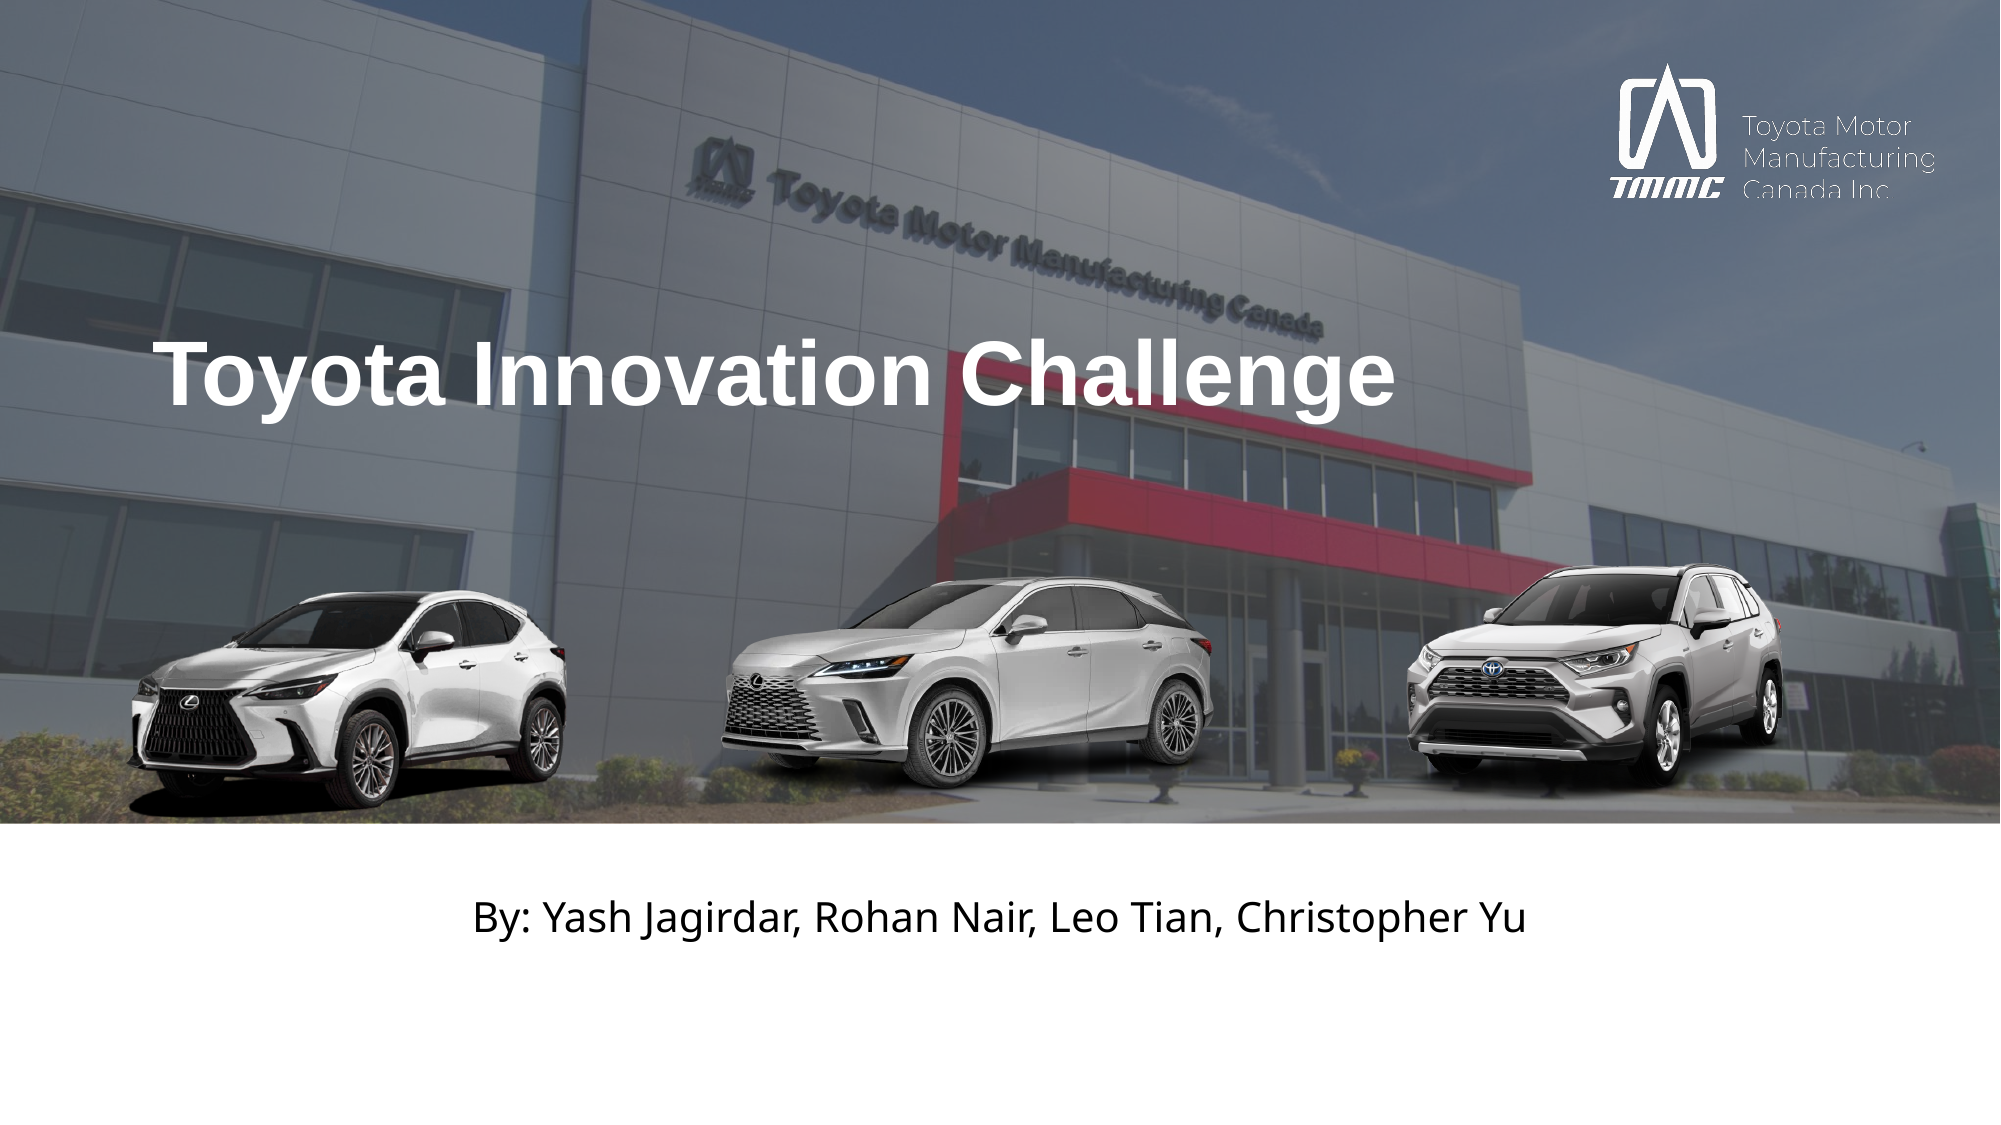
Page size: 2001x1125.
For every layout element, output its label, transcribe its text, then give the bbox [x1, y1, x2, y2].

title Toyota Innovation Challenge [137, 319, 1863, 509]
picture [19, 507, 667, 872]
picture [1609, 62, 1934, 198]
text_box By: Yash Jagirdar, Rohan Nair, Leo Tian, Christopher Yu [452, 875, 1548, 1002]
picture [1321, 538, 1921, 803]
picture [700, 509, 1232, 872]
